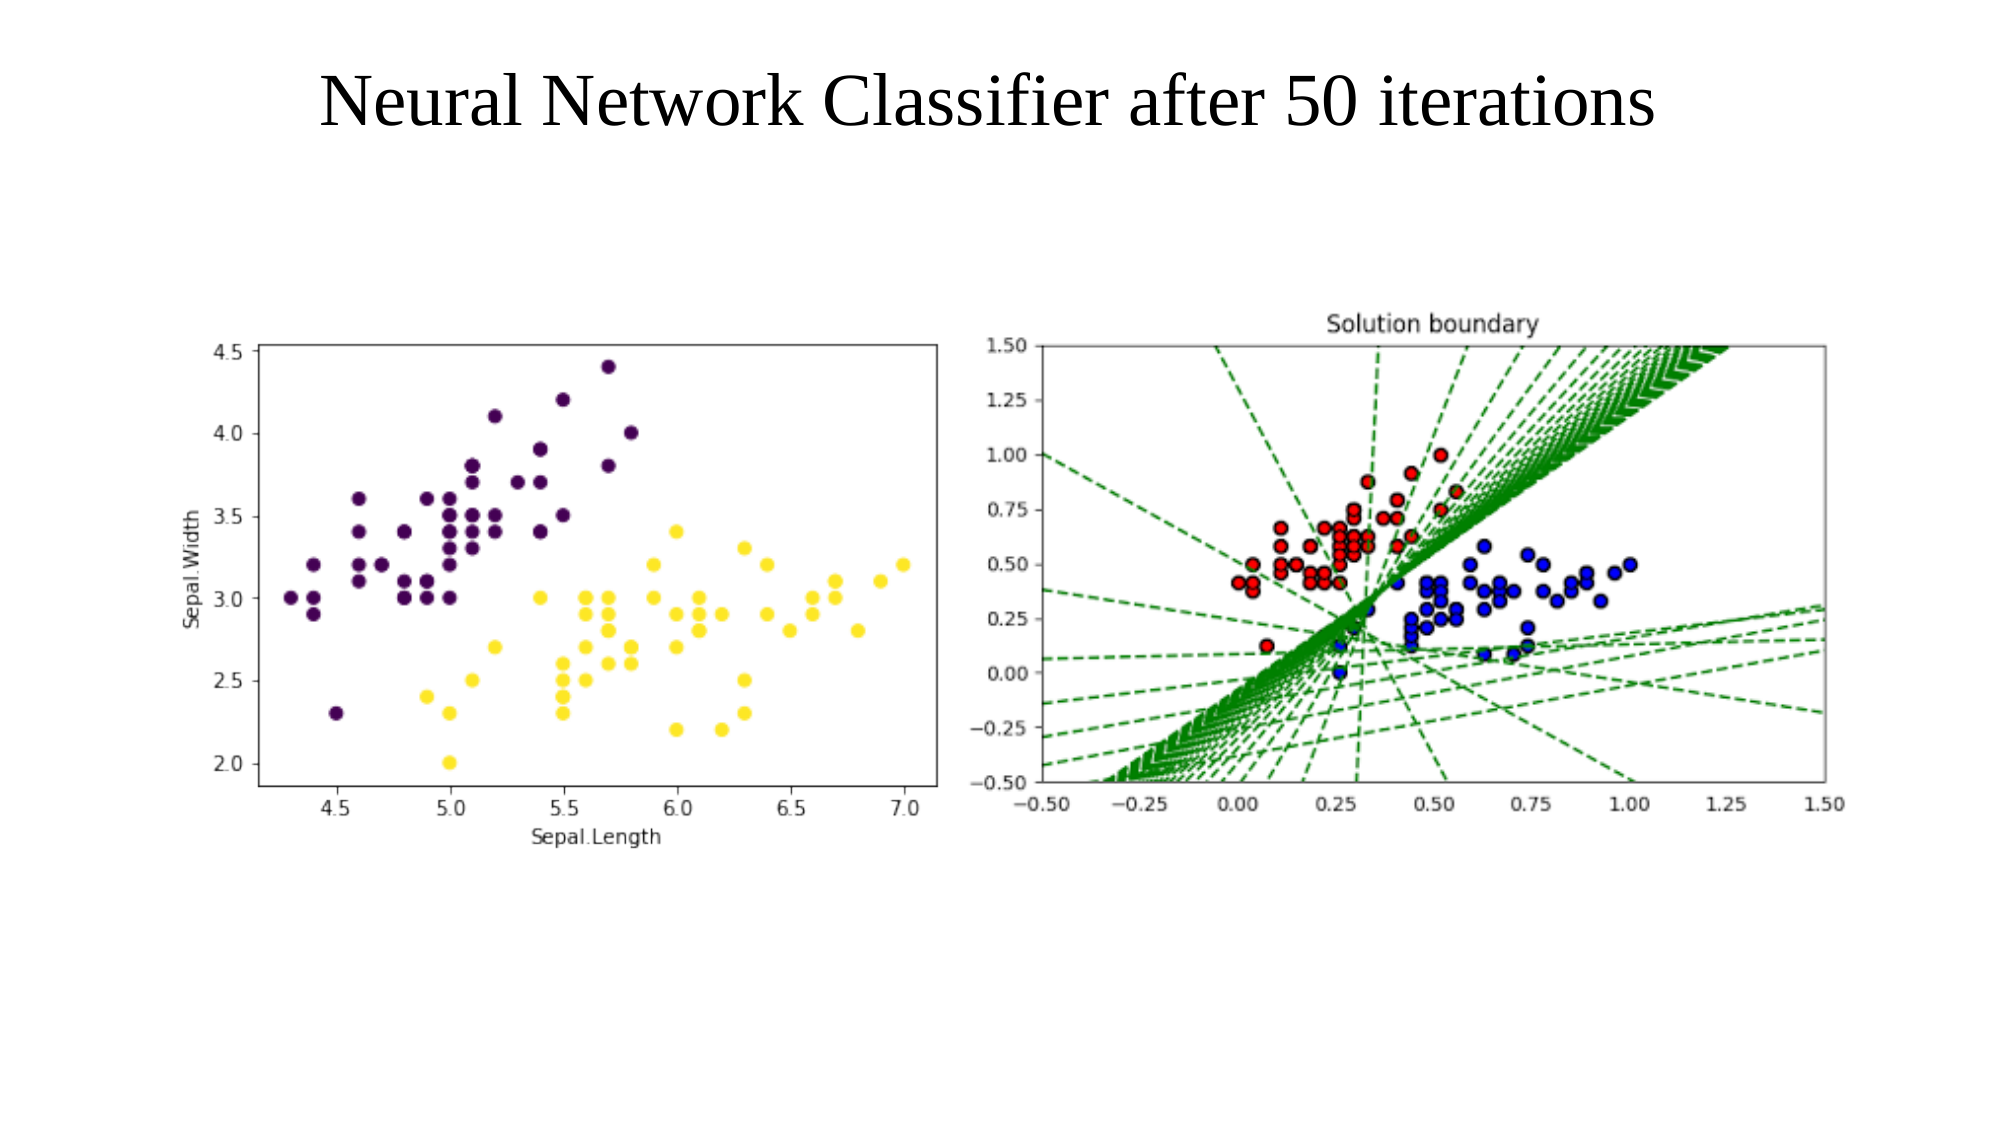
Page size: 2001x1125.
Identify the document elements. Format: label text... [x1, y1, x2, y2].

picture [169, 277, 1926, 863]
title Neural Network Classifier after 50 iterations [190, 24, 1786, 150]
